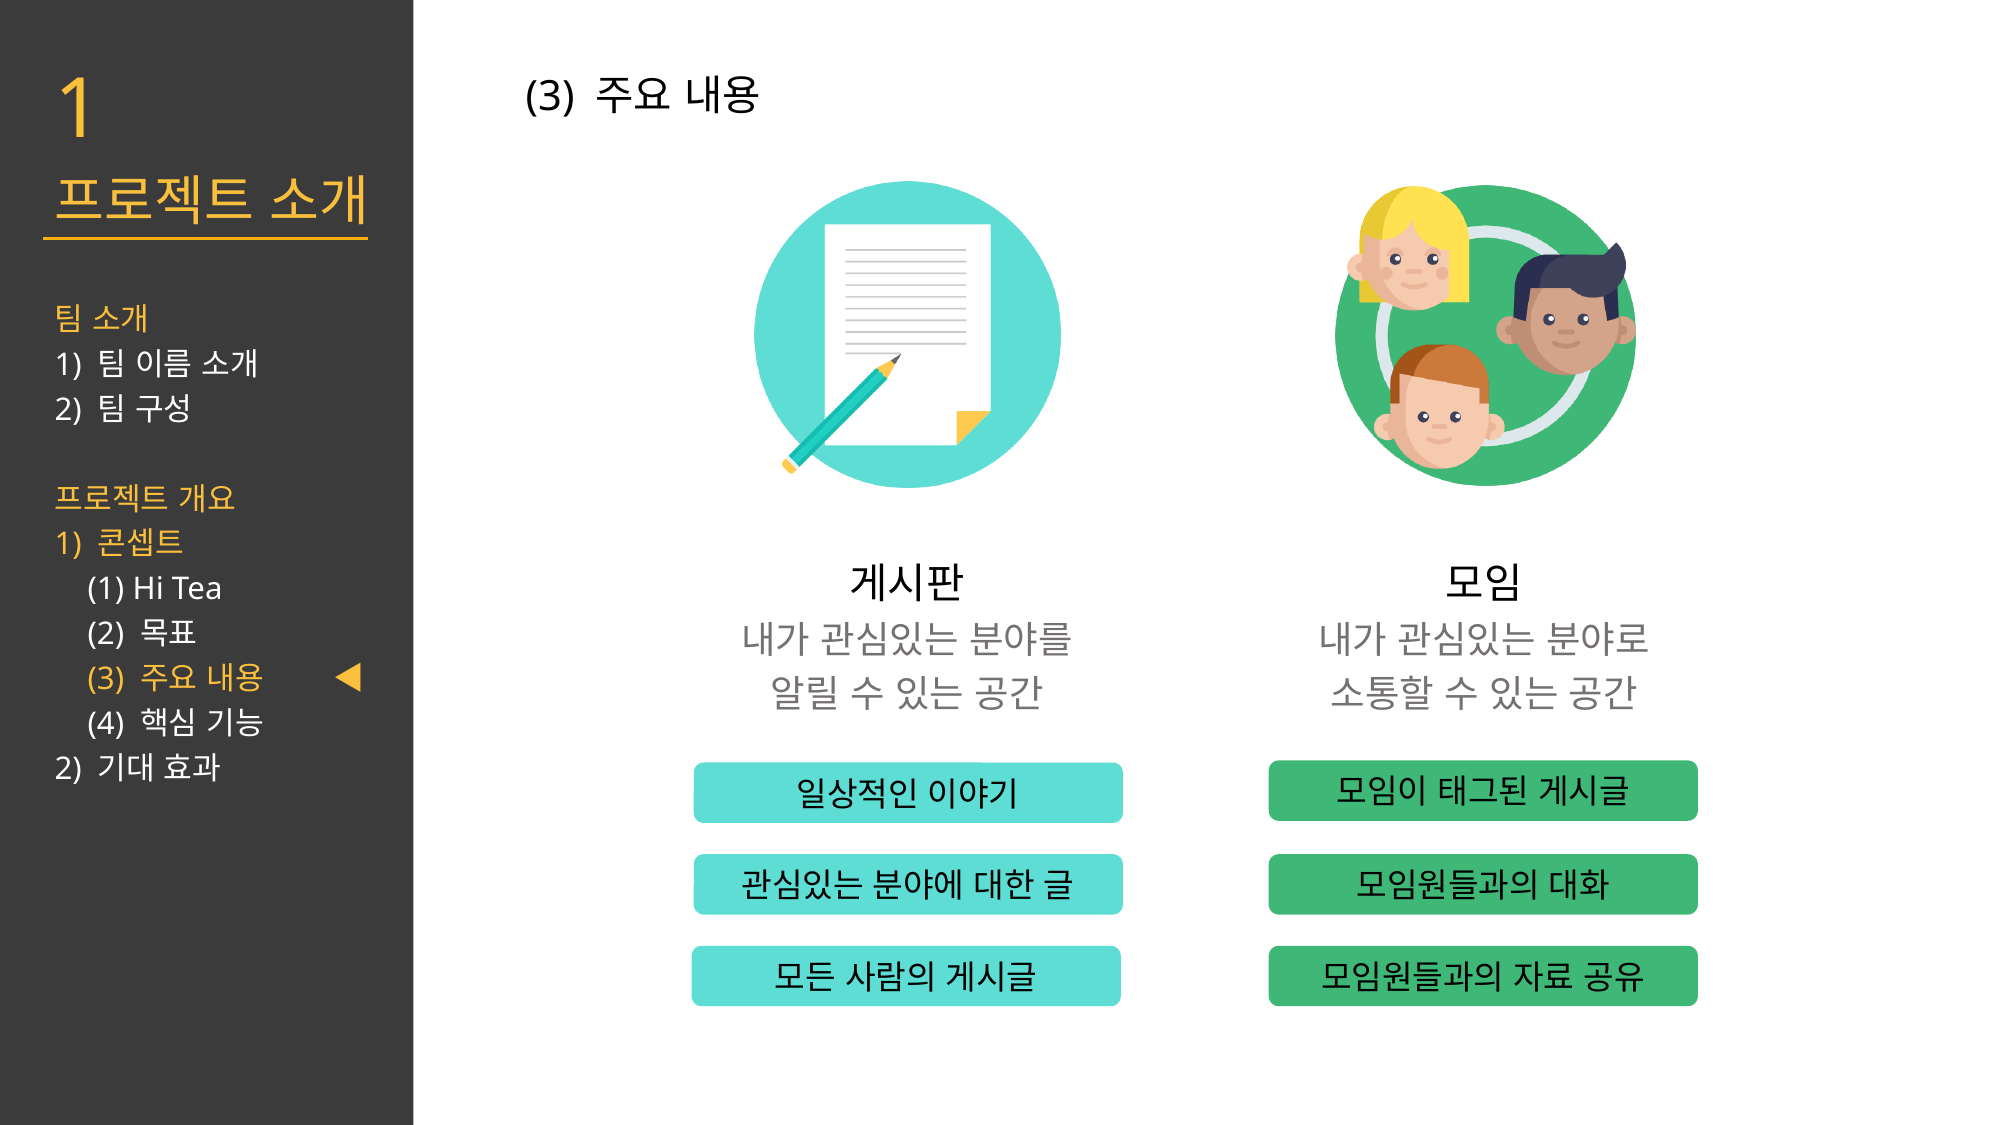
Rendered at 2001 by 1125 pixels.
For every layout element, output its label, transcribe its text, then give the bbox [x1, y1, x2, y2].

text_box (3) 주요 내용 [510, 51, 1673, 126]
text_box 일상적인 이야기 [692, 761, 1124, 824]
picture [1335, 185, 1636, 486]
text_box 게시판 내가 관심있는 분야를 알릴 수 있는 공간 [726, 539, 1088, 723]
text_box 1 프로젝트 소개 팀 소개 1) 팀 이름 소개 2) 팀 구성 프로젝트 개요 1) 콘셉트 (1) Hi Tea (2) 목표 (3) 주요 내용 ◀ (4) 핵심 기능 2) 기대 효과 [39, 26, 385, 793]
text_box 모든 사람의 게시글 [690, 944, 1122, 1008]
text_box 모임원들과의 자료 공유 [1267, 944, 1699, 1008]
text_box 모임 내가 관심있는 분야로 소통할 수 있는 공간 [1303, 539, 1665, 723]
text_box 관심있는 분야에 대한 글 [692, 853, 1124, 916]
picture [754, 181, 1061, 488]
text_box 모임이 태그된 게시글 [1267, 759, 1699, 822]
text_box [0, 0, 414, 1125]
text_box 모임원들과의 대화 [1267, 853, 1699, 916]
